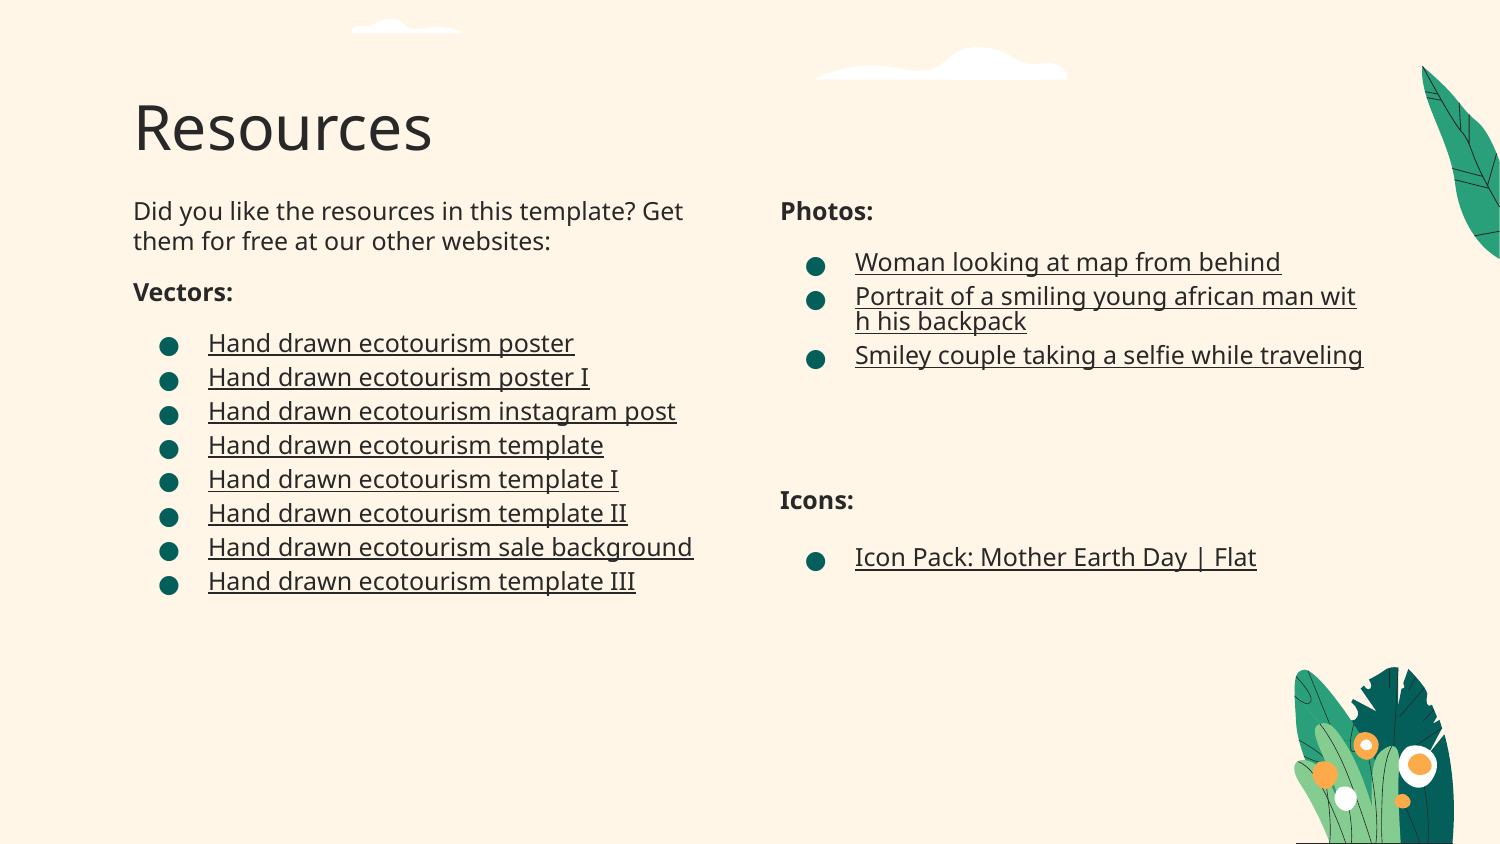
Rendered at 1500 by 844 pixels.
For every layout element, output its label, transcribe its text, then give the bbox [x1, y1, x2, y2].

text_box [1289, 666, 1459, 844]
subtitle Did you like the resources in this template? Get them for free at our other websites: Vectors: Hand drawn ecotourism poster Hand drawn ecotourism poster I Hand drawn ecotourism instagram post Hand drawn ecotourism template Hand drawn ecotourism template I Hand drawn ecotourism template II Hand drawn ecotourism sale background Hand drawn ecotourism template III [118, 180, 736, 601]
title Resources [118, 72, 1382, 167]
subtitle Photos: Woman looking at map from behind Portrait of a smiling young african man with his backpack Smiley couple taking a selfie while traveling Icons: Icon Pack: Mother Earth Day | Flat [764, 180, 1383, 601]
